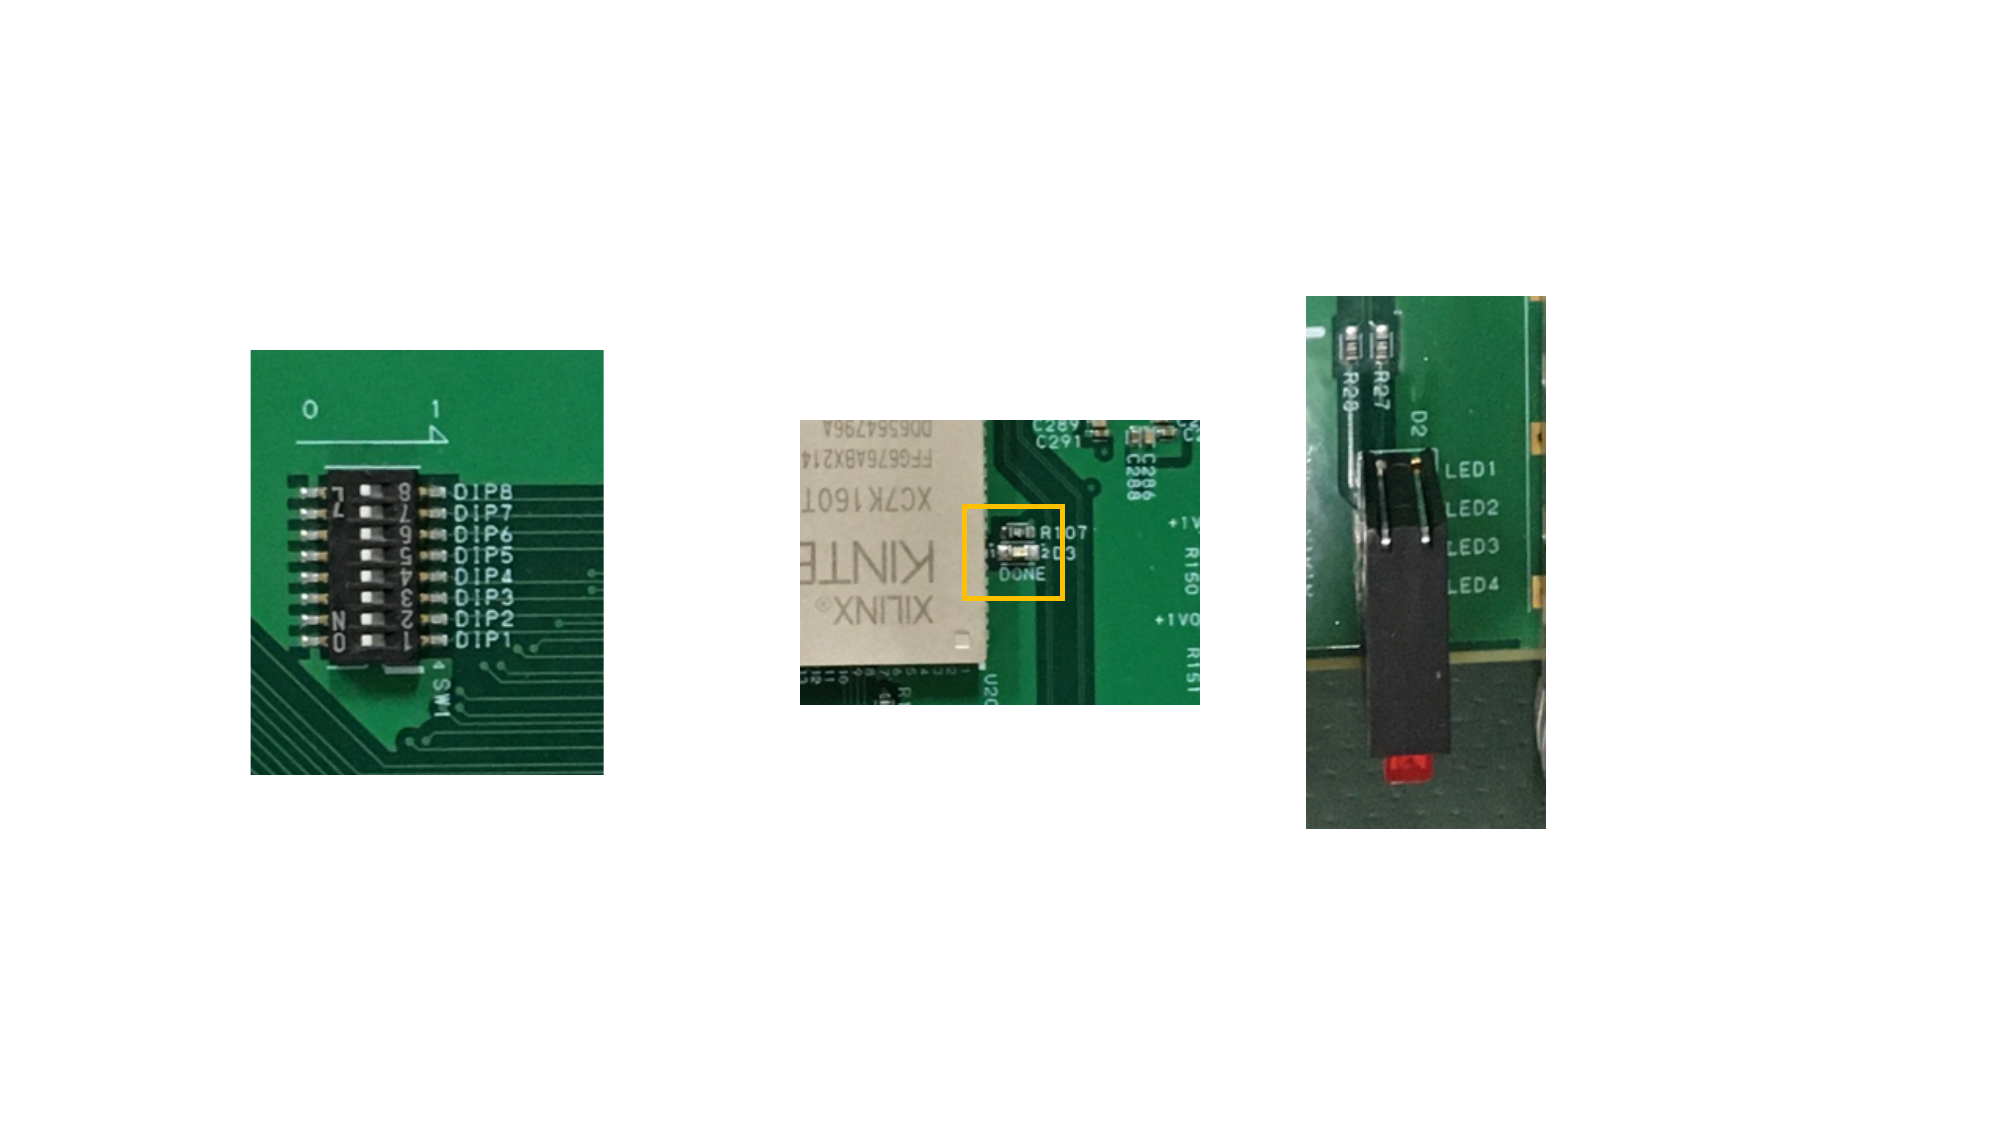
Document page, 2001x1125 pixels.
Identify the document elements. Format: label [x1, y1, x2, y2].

picture [800, 420, 1200, 705]
picture [1306, 296, 1546, 829]
picture [250, 350, 604, 775]
